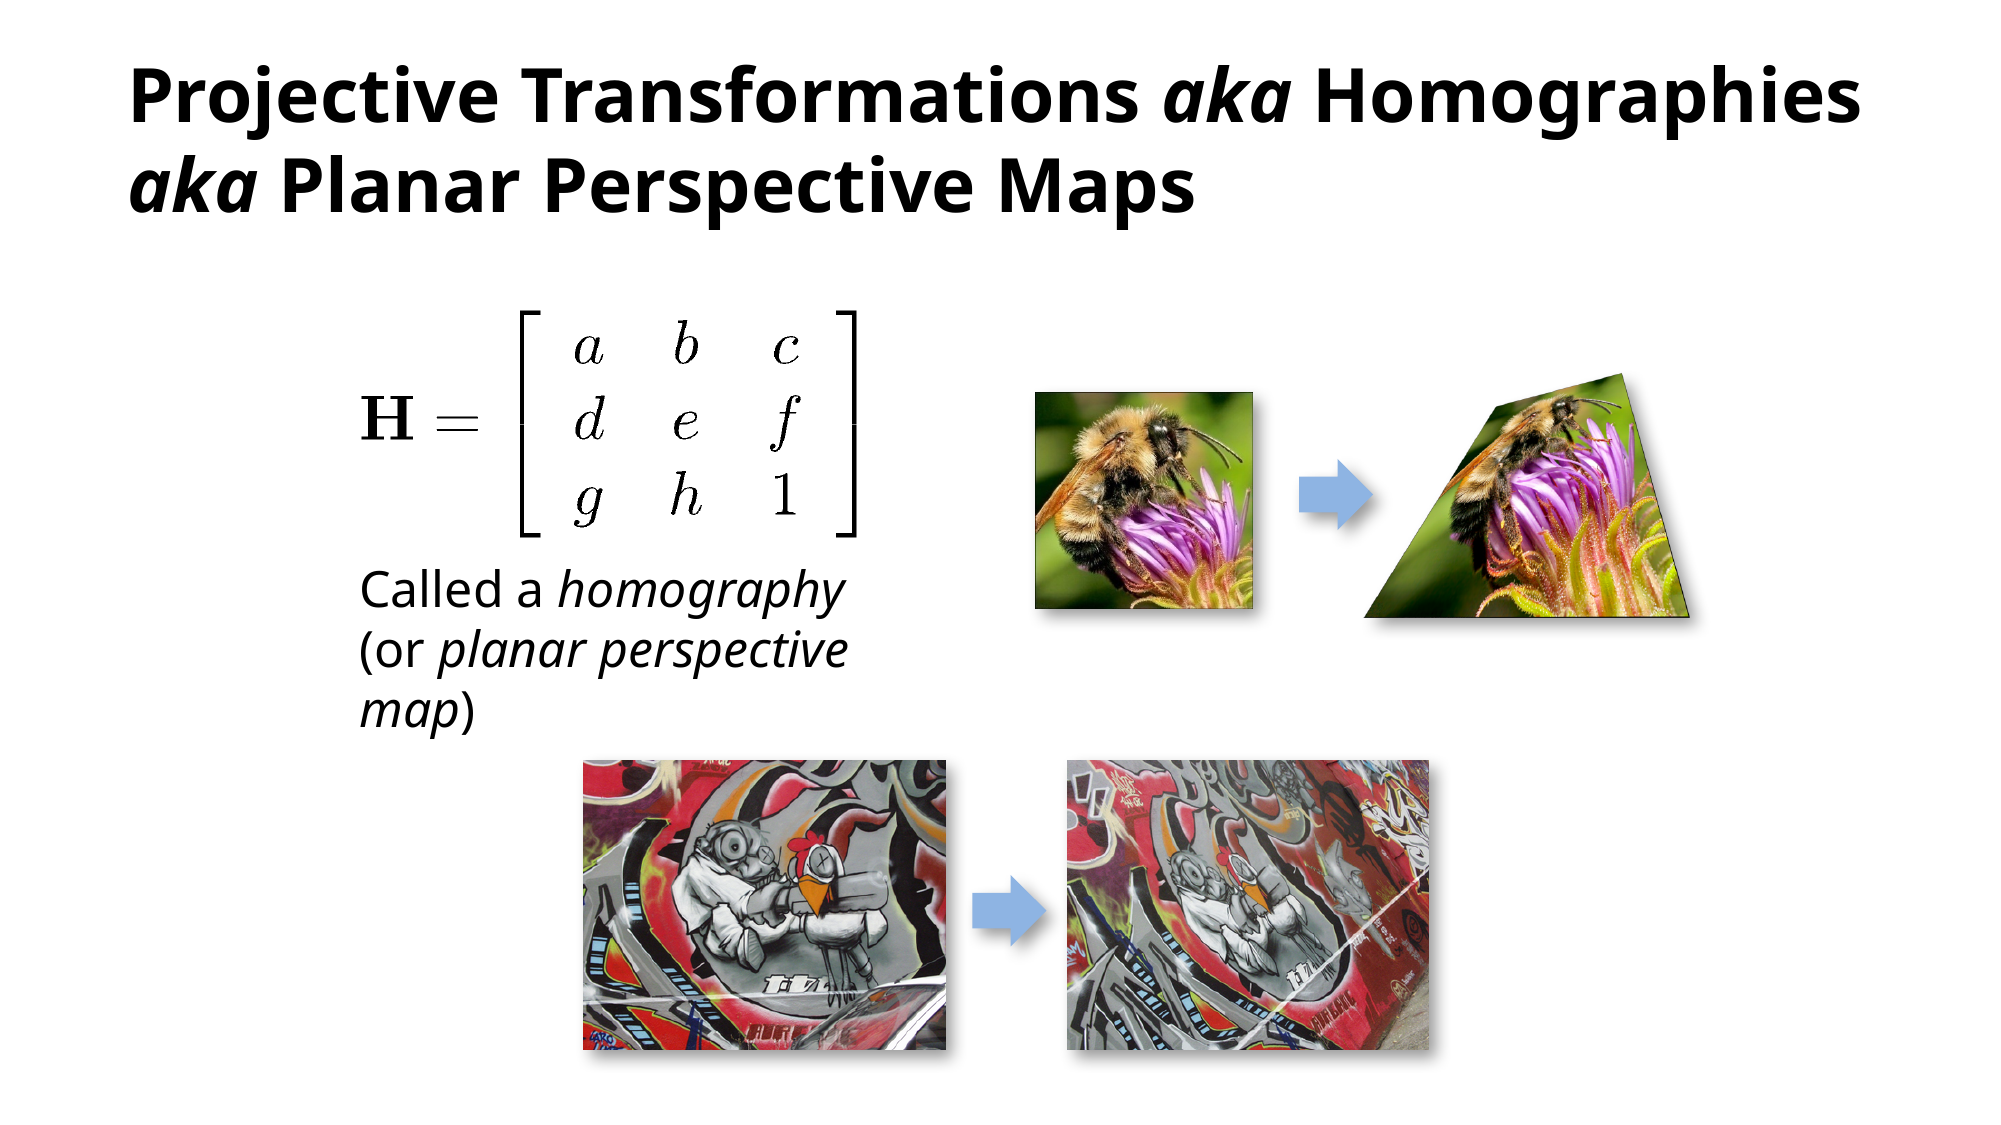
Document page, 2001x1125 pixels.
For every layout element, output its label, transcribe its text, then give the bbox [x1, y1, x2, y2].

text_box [583, 760, 1430, 1051]
text_box Called a homography (or planar perspective map) [344, 549, 989, 745]
picture [349, 299, 872, 553]
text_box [1035, 290, 1691, 618]
title Projective Transformations aka Homographies aka Planar Perspective Maps [112, 43, 1888, 231]
